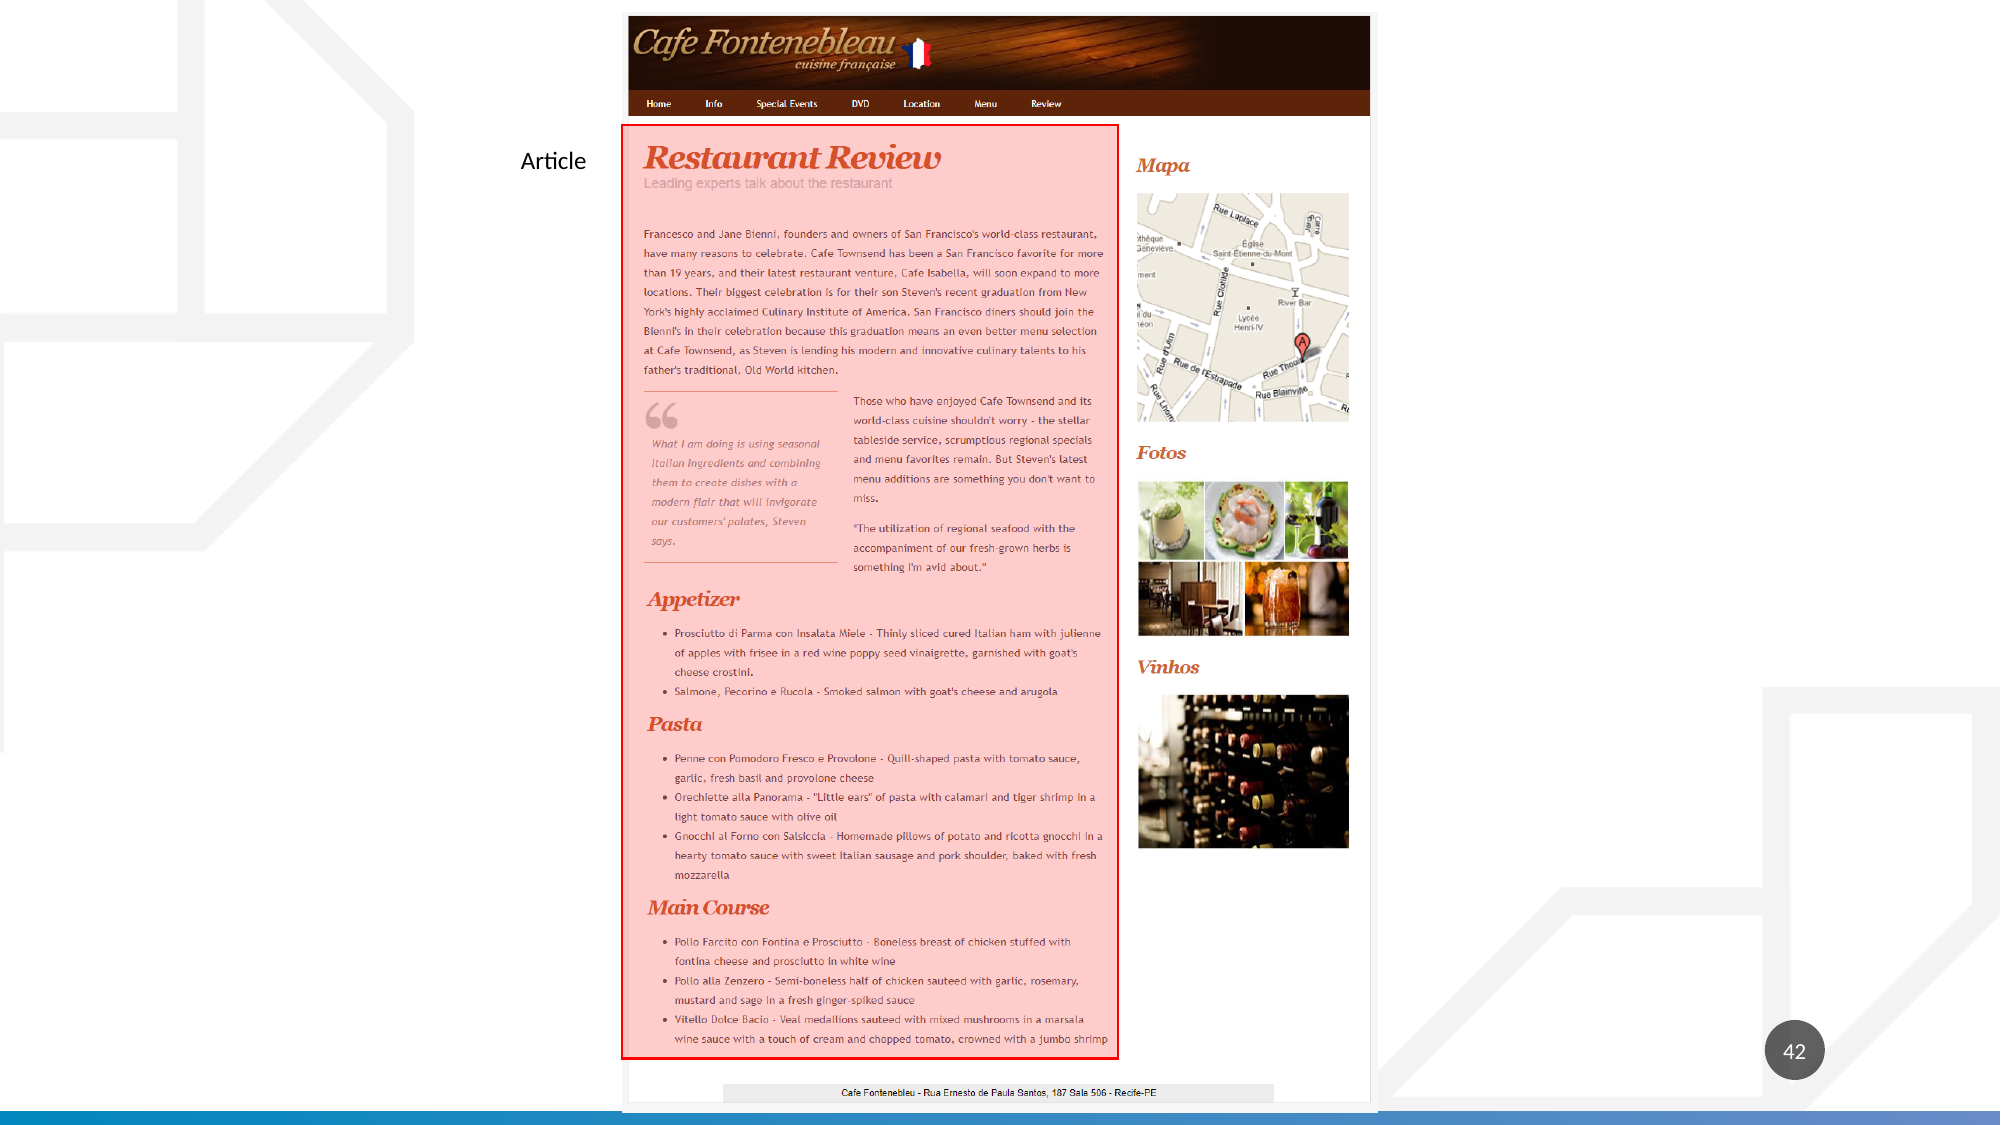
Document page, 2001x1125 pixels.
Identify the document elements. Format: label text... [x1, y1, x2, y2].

picture [0, 0, 2000, 1125]
text_box Article [505, 137, 602, 182]
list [621, 12, 1378, 1113]
slide_number 42 [1764, 1019, 1825, 1080]
